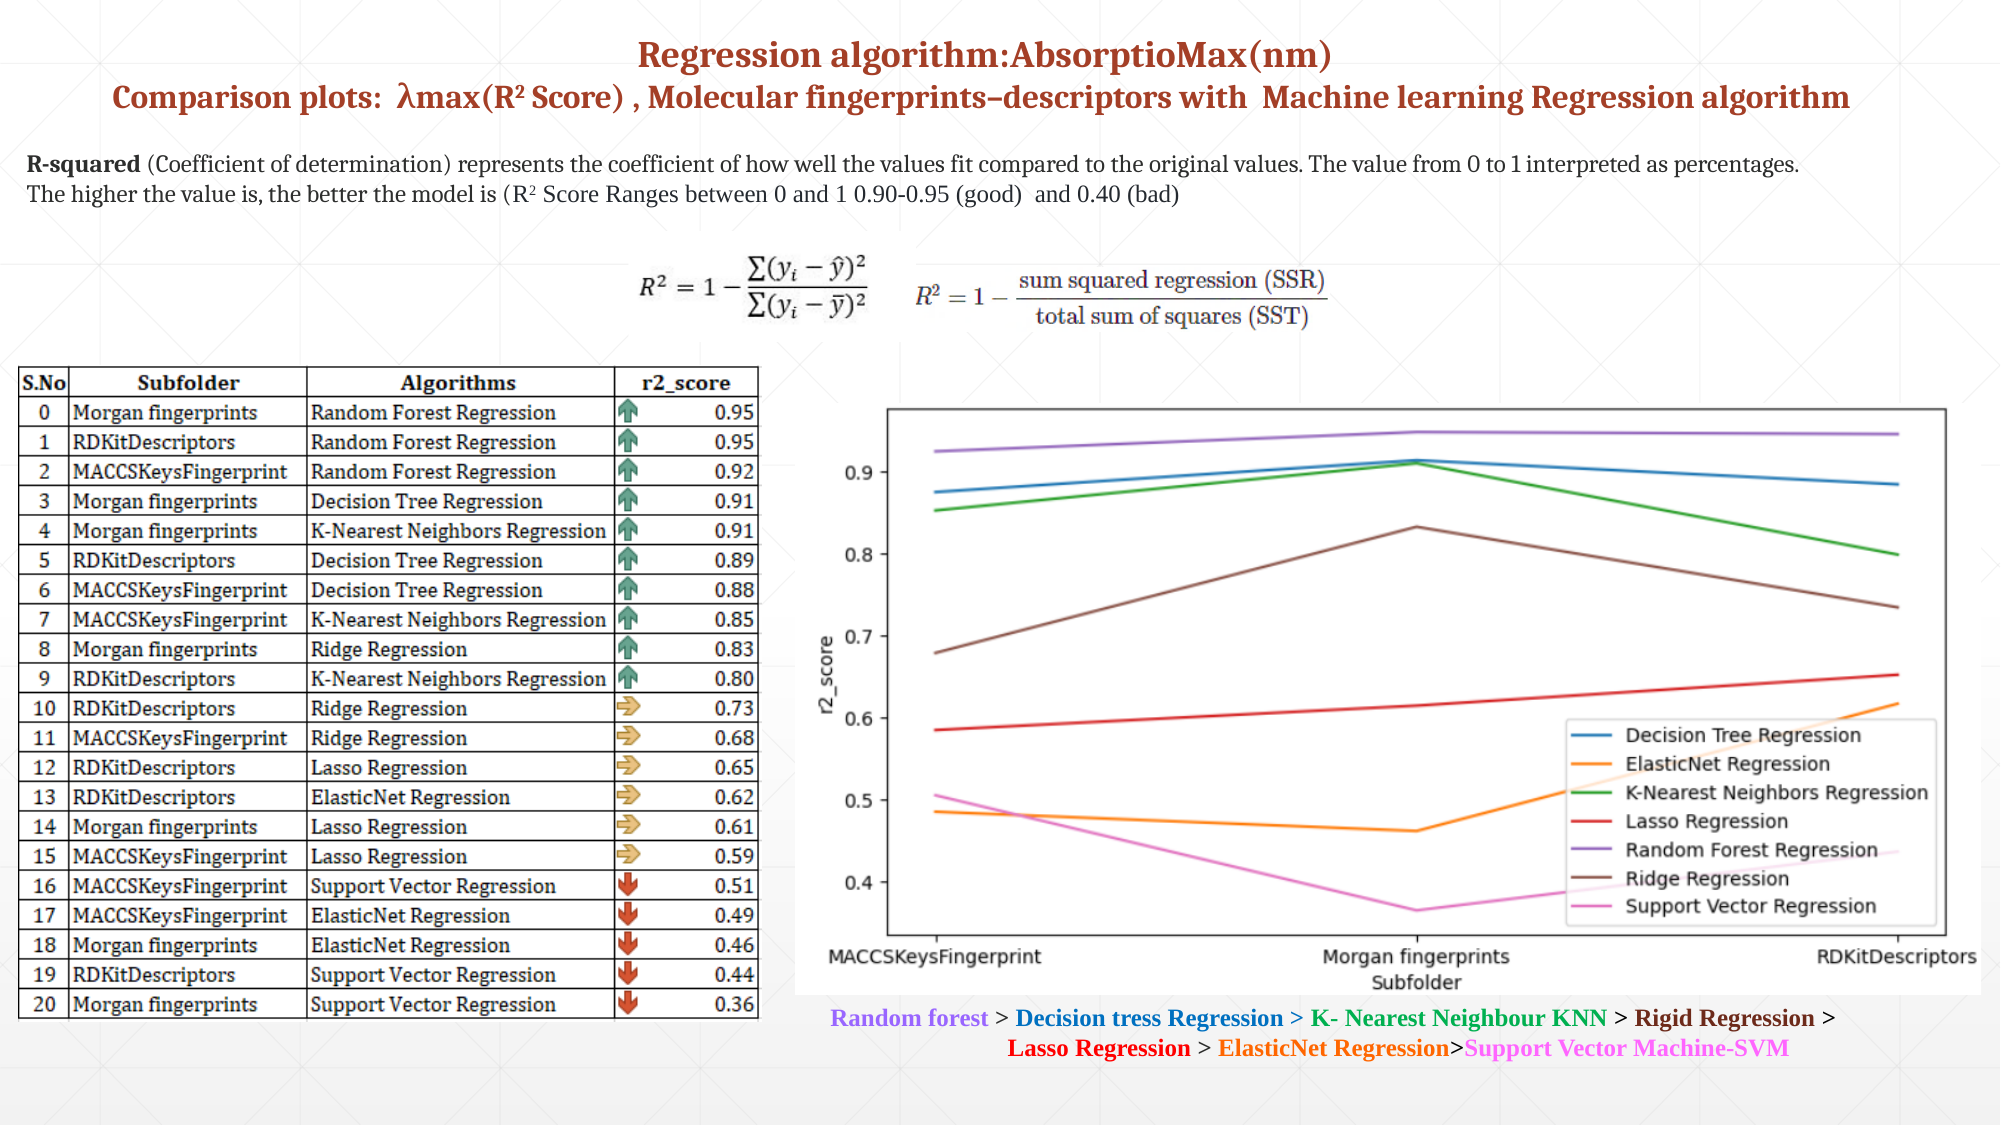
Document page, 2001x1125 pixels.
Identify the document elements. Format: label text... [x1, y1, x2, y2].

text_box Random forest > Decision tress Regression > K- Nearest Neighbour KNN > Rigid Regression > Lasso Regression > ElasticNet Regression>Support Vector Machine-SVM [782, 994, 2000, 1070]
picture [628, 231, 1331, 342]
text_box Regression algorithm:AbsorptioMax(nm) Comparison plots: λmax(R2 Score) , Molecular fingerprints–descriptors with Machine learning Regression algorithm [18, 22, 1953, 123]
picture [18, 365, 762, 1022]
text_box R-squared (Coefficient of determination) represents the coefficient of how well the values fit compared to the original values. The value from 0 to 1 interpreted as percentages. The higher the value is, the better the model is (R2 Score Ranges between 0 and 1 0.90-0.95 (good) and 0.40 (bad) [11, 140, 1982, 215]
picture [794, 403, 1982, 995]
